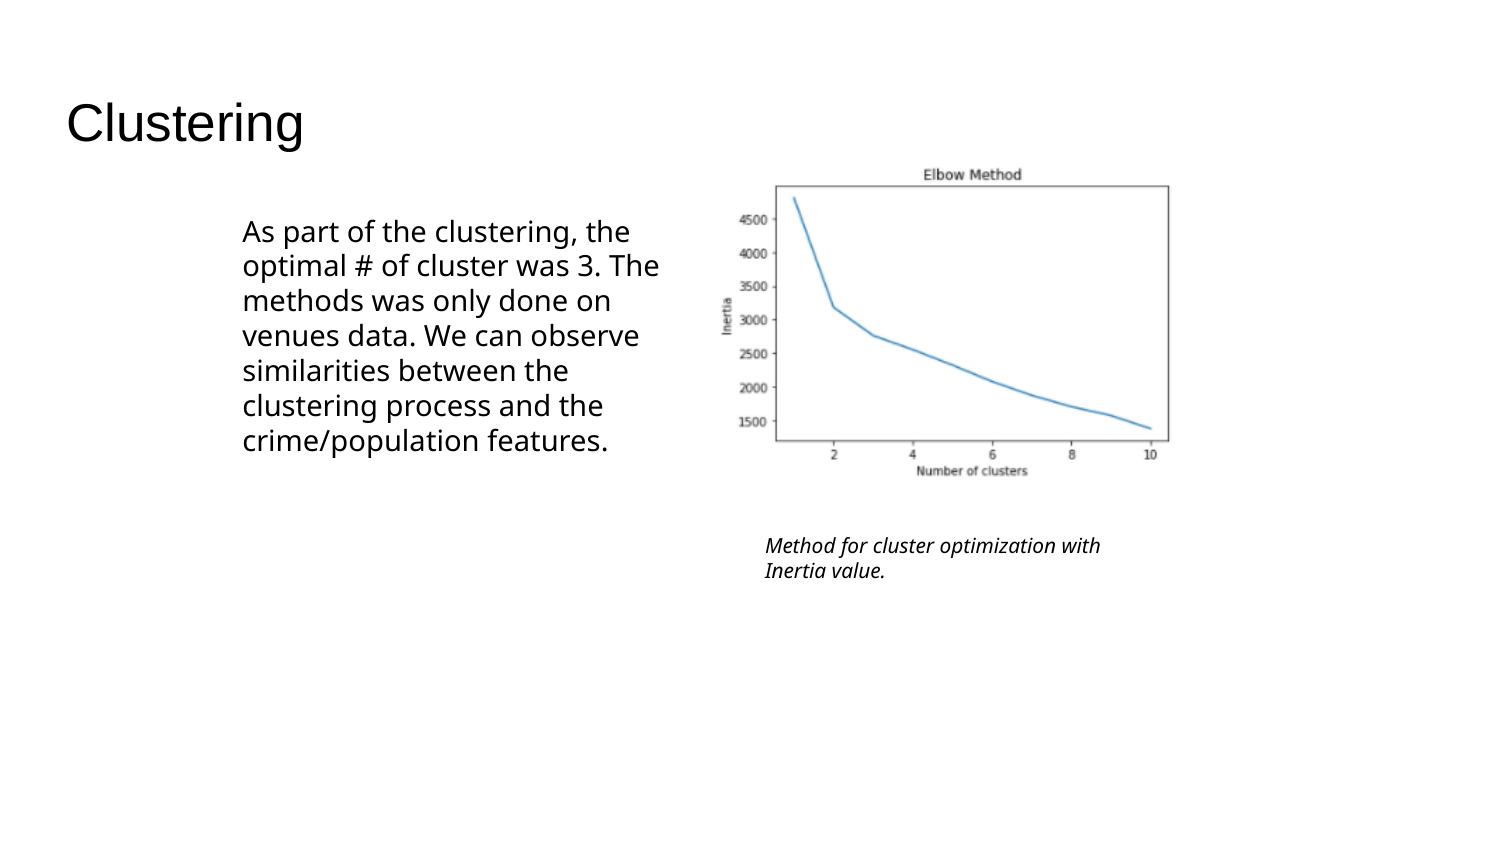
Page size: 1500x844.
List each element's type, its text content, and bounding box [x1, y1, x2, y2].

text_box Method for cluster optimization with Inertia value. [750, 518, 1143, 599]
picture [718, 166, 1175, 486]
title Clustering [51, 72, 1449, 167]
text_box As part of the clustering, the optimal # of cluster was 3. The methods was only done on venues data. We can observe similarities between the clustering process and the crime/population features. [227, 197, 677, 473]
